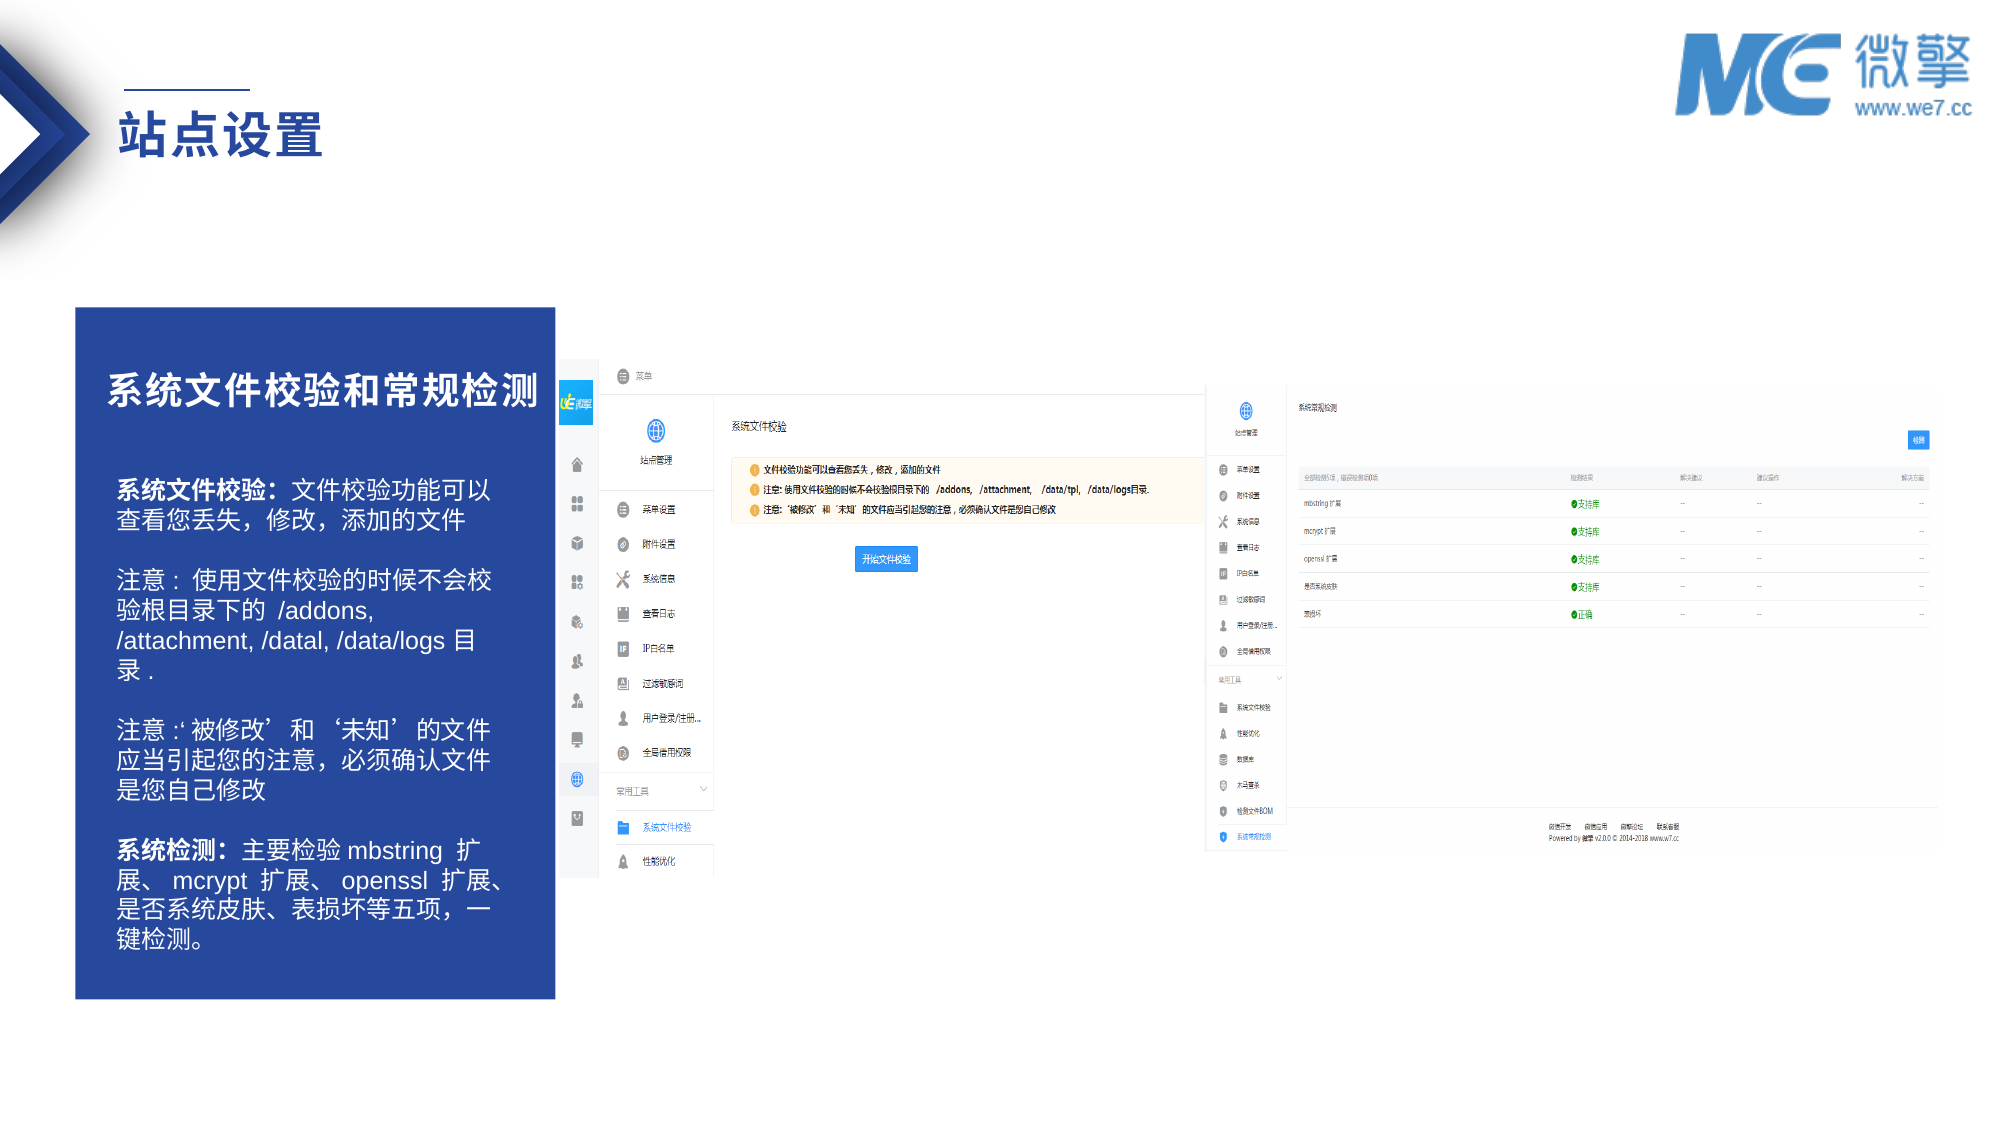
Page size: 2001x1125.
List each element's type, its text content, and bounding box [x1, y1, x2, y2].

picture [1649, 7, 1994, 144]
text_box [74, 306, 556, 1000]
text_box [0, 44, 91, 224]
text_box 系统文件校验：文件校验功能可以查看您丢失，修改，添加的文件 注意: 使用文件校验的时候不会校验根目录下的 /addons, /attachment, /datal, /data/logs目录. 注意:‘被修改’和‘未知’的文件应当引起您的注意，必须确认文件是您自己修改 系统检测：主要检验mbstring 扩展、mcrypt 扩展、openssl 扩展、是否系统皮肤、表损坏等五项，一键检测。 [101, 467, 515, 992]
picture [559, 359, 1938, 879]
text_box 系统文件校验和常规检测 [91, 359, 555, 420]
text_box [101, 89, 341, 173]
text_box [126, 479, 536, 788]
